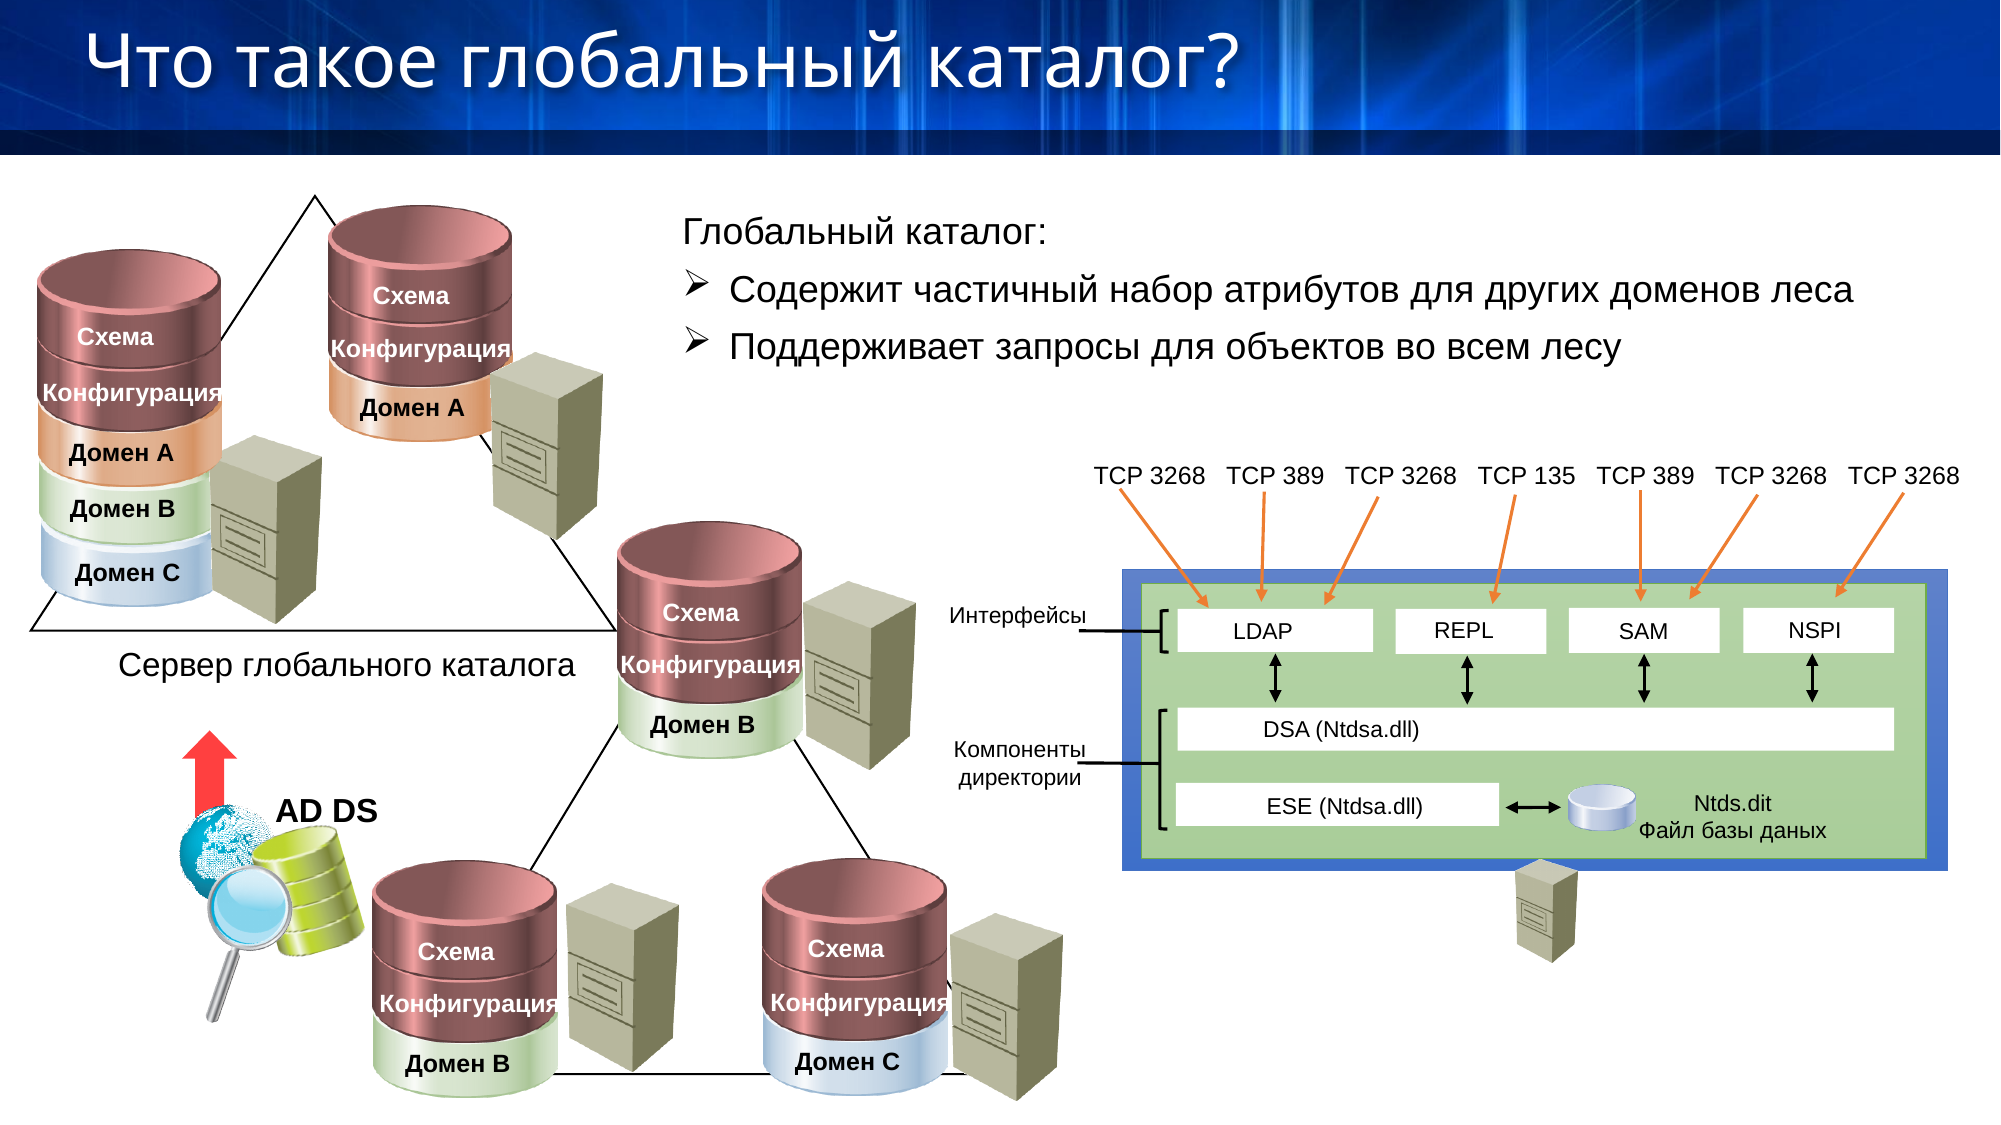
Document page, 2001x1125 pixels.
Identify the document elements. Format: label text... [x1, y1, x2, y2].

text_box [30, 195, 616, 684]
picture [372, 860, 558, 1098]
picture [762, 858, 948, 1096]
picture [37, 249, 222, 487]
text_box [1261, 491, 1265, 602]
text_box Глобальный каталог: Содержит частичный набор атрибутов для других доменов леса Поддерживает запросы для объектов во всем лесу [667, 199, 1946, 508]
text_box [1689, 494, 1758, 600]
picture [200, 994, 309, 1023]
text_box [1119, 488, 1209, 608]
text_box [106, 189, 1382, 311]
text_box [162, 709, 407, 994]
picture [617, 521, 803, 759]
text_box Интерфейсы [1063, 592, 1122, 635]
text_box TCP 3268 TCP 389 TCP 3268 TCP 135 TCP 389 TCP 3268 TCP 3268 [1078, 452, 2000, 497]
text_box Что такое глобальный каталог? [68, 4, 1988, 110]
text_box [1835, 492, 1904, 598]
text_box Компоненты директории [1063, 727, 1103, 798]
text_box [1122, 569, 1948, 963]
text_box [1492, 494, 1516, 605]
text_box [1324, 496, 1379, 606]
picture [0, 0, 2001, 155]
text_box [407, 581, 1063, 1101]
